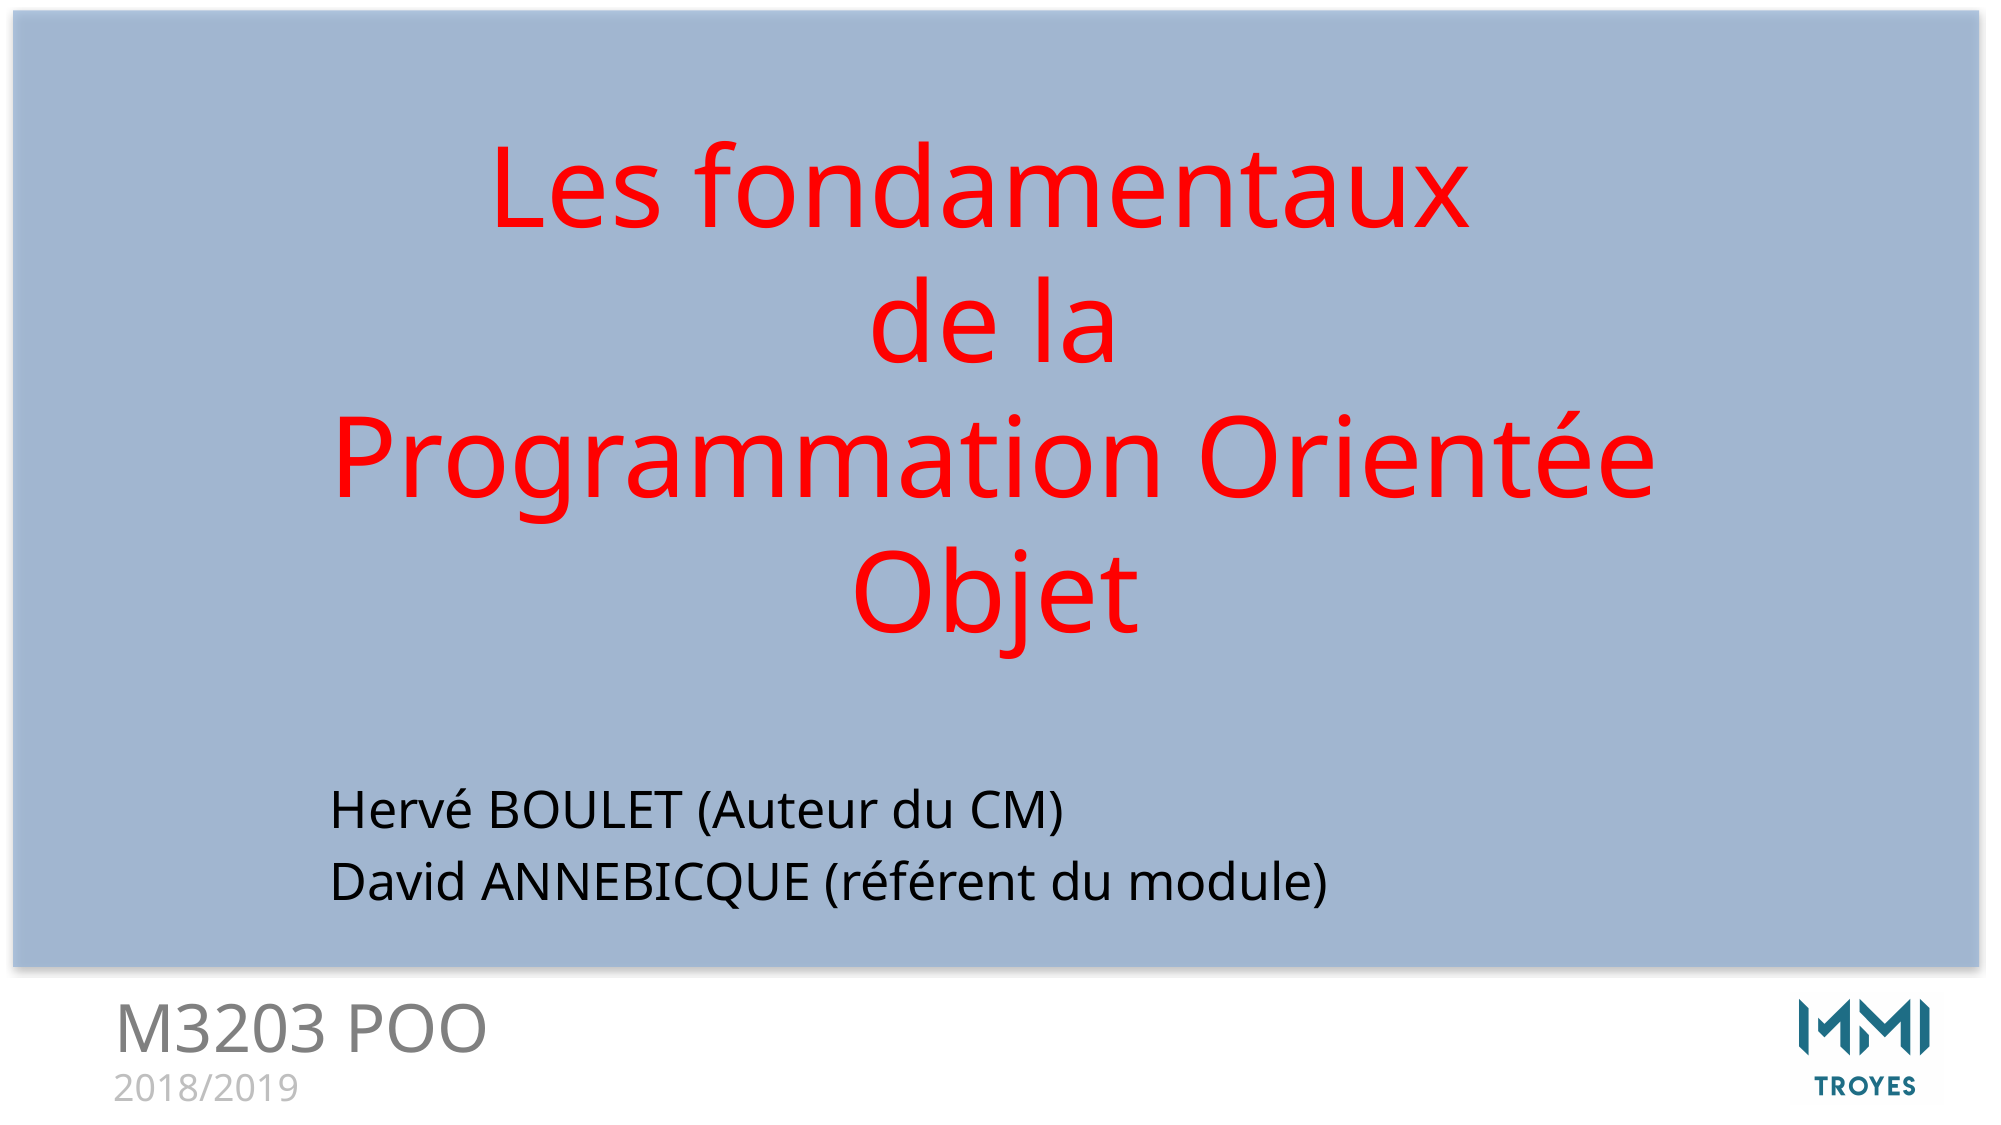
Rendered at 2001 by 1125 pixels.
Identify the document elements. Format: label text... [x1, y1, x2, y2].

subtitle Hervé BOULET (Auteur du CM) David ANNEBICQUE (référent du module) [314, 768, 1365, 960]
title Les fondamentaux de la Programmation Orientée Objet [290, 182, 1700, 663]
picture [1790, 992, 1944, 1105]
